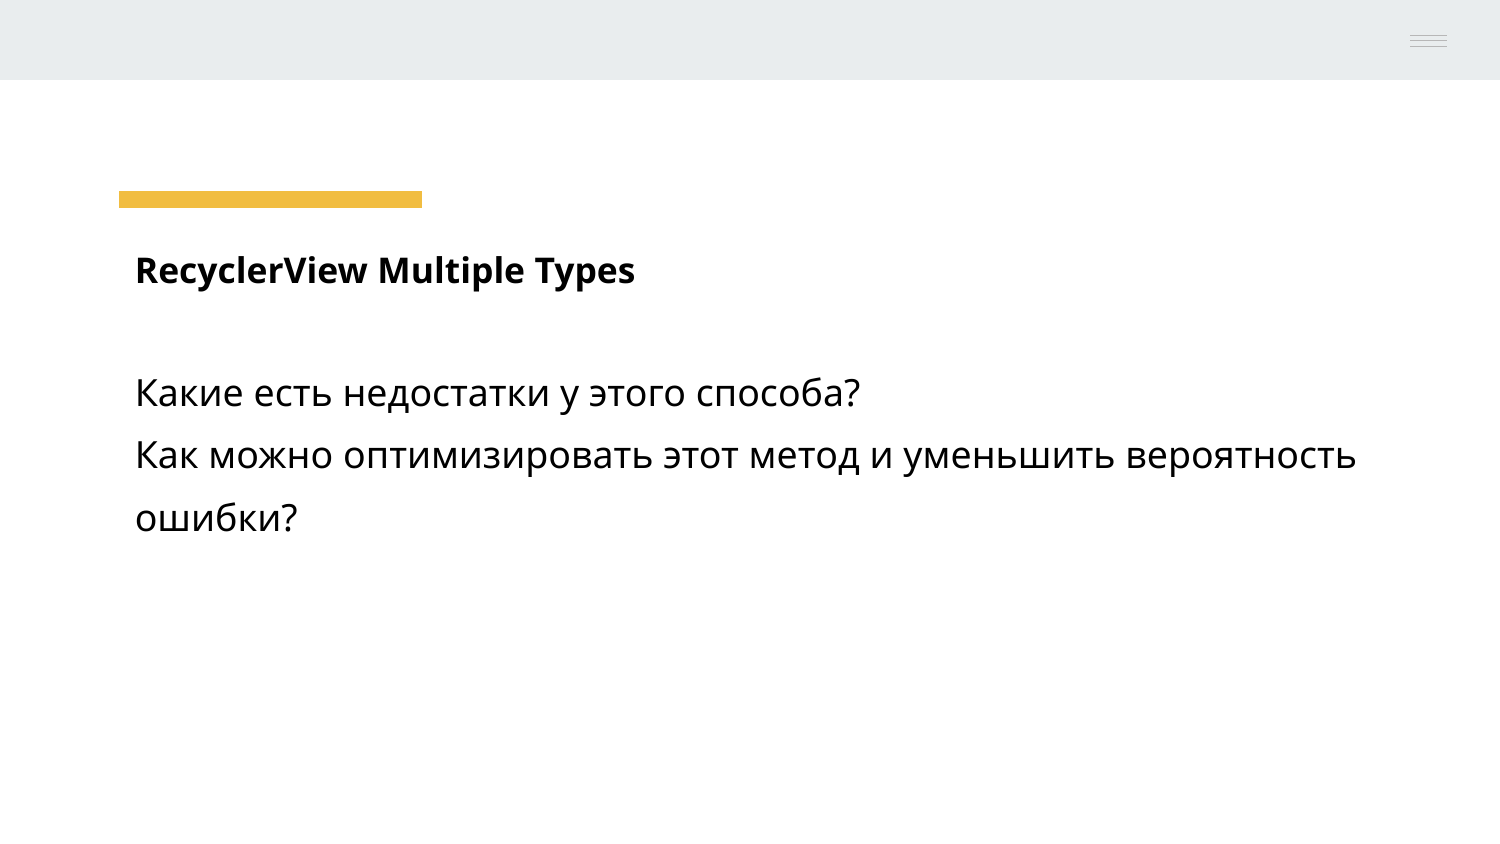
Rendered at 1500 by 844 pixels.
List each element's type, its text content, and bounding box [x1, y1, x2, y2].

picture [119, 190, 422, 208]
title RecyclerView Multiple Types Какие есть недостатки у этого способа? Как можно оптимизировать этот метод и уменьшить вероятность ошибки? [119, 215, 1376, 763]
